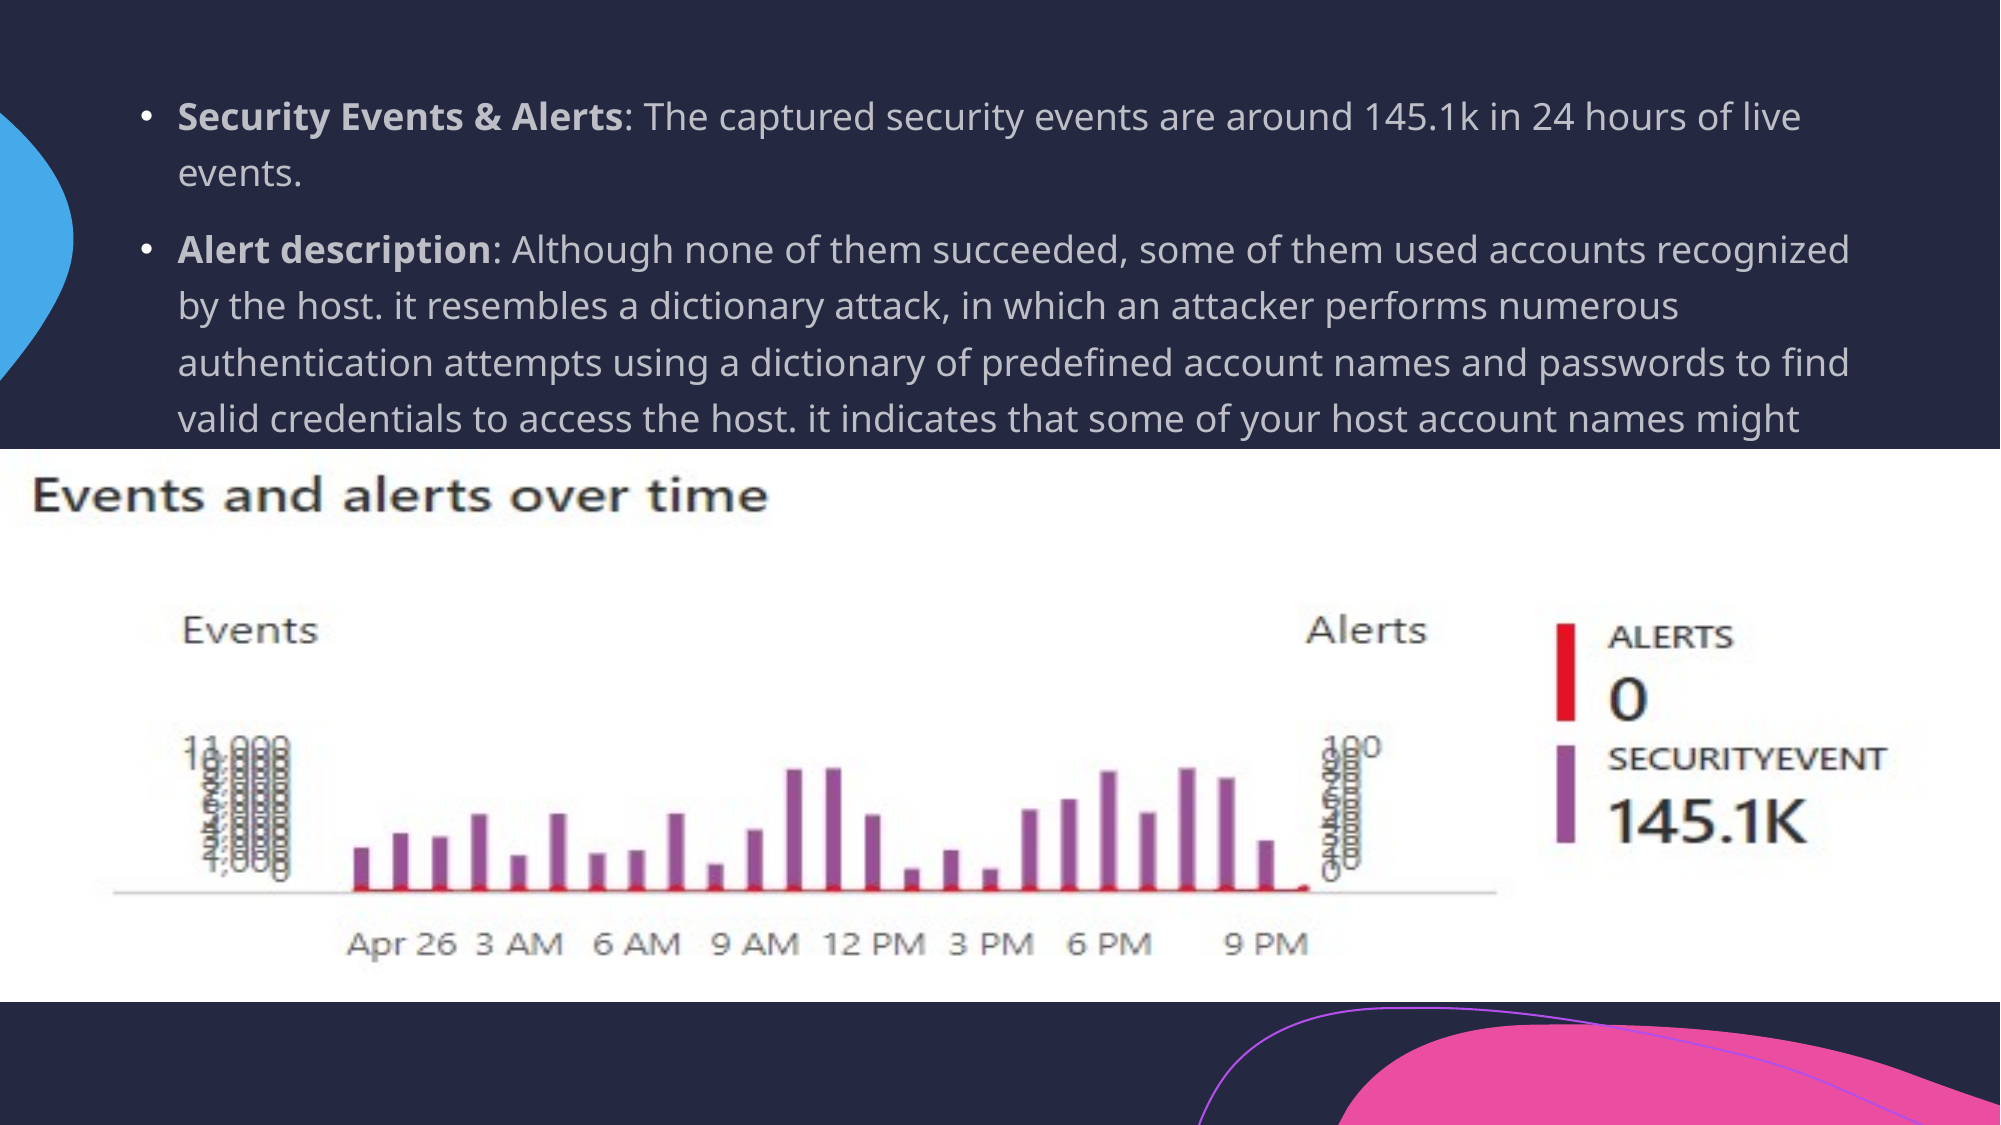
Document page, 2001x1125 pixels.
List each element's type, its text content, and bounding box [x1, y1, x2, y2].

list Security Events & Alerts: The captured security events are around 145.1k in 24 hours of live events. Alert description: Although none of them succeeded, some of them used accounts recognized by the host. it resembles a dictionary attack, in which an attacker performs numerous authentication attempts using a dictionary of predefined account names and passwords to find valid credentials to access the host. it indicates that some of your host account names might exist in a well-known account name dictionary. [125, 74, 1875, 449]
picture [0, 449, 2000, 1002]
